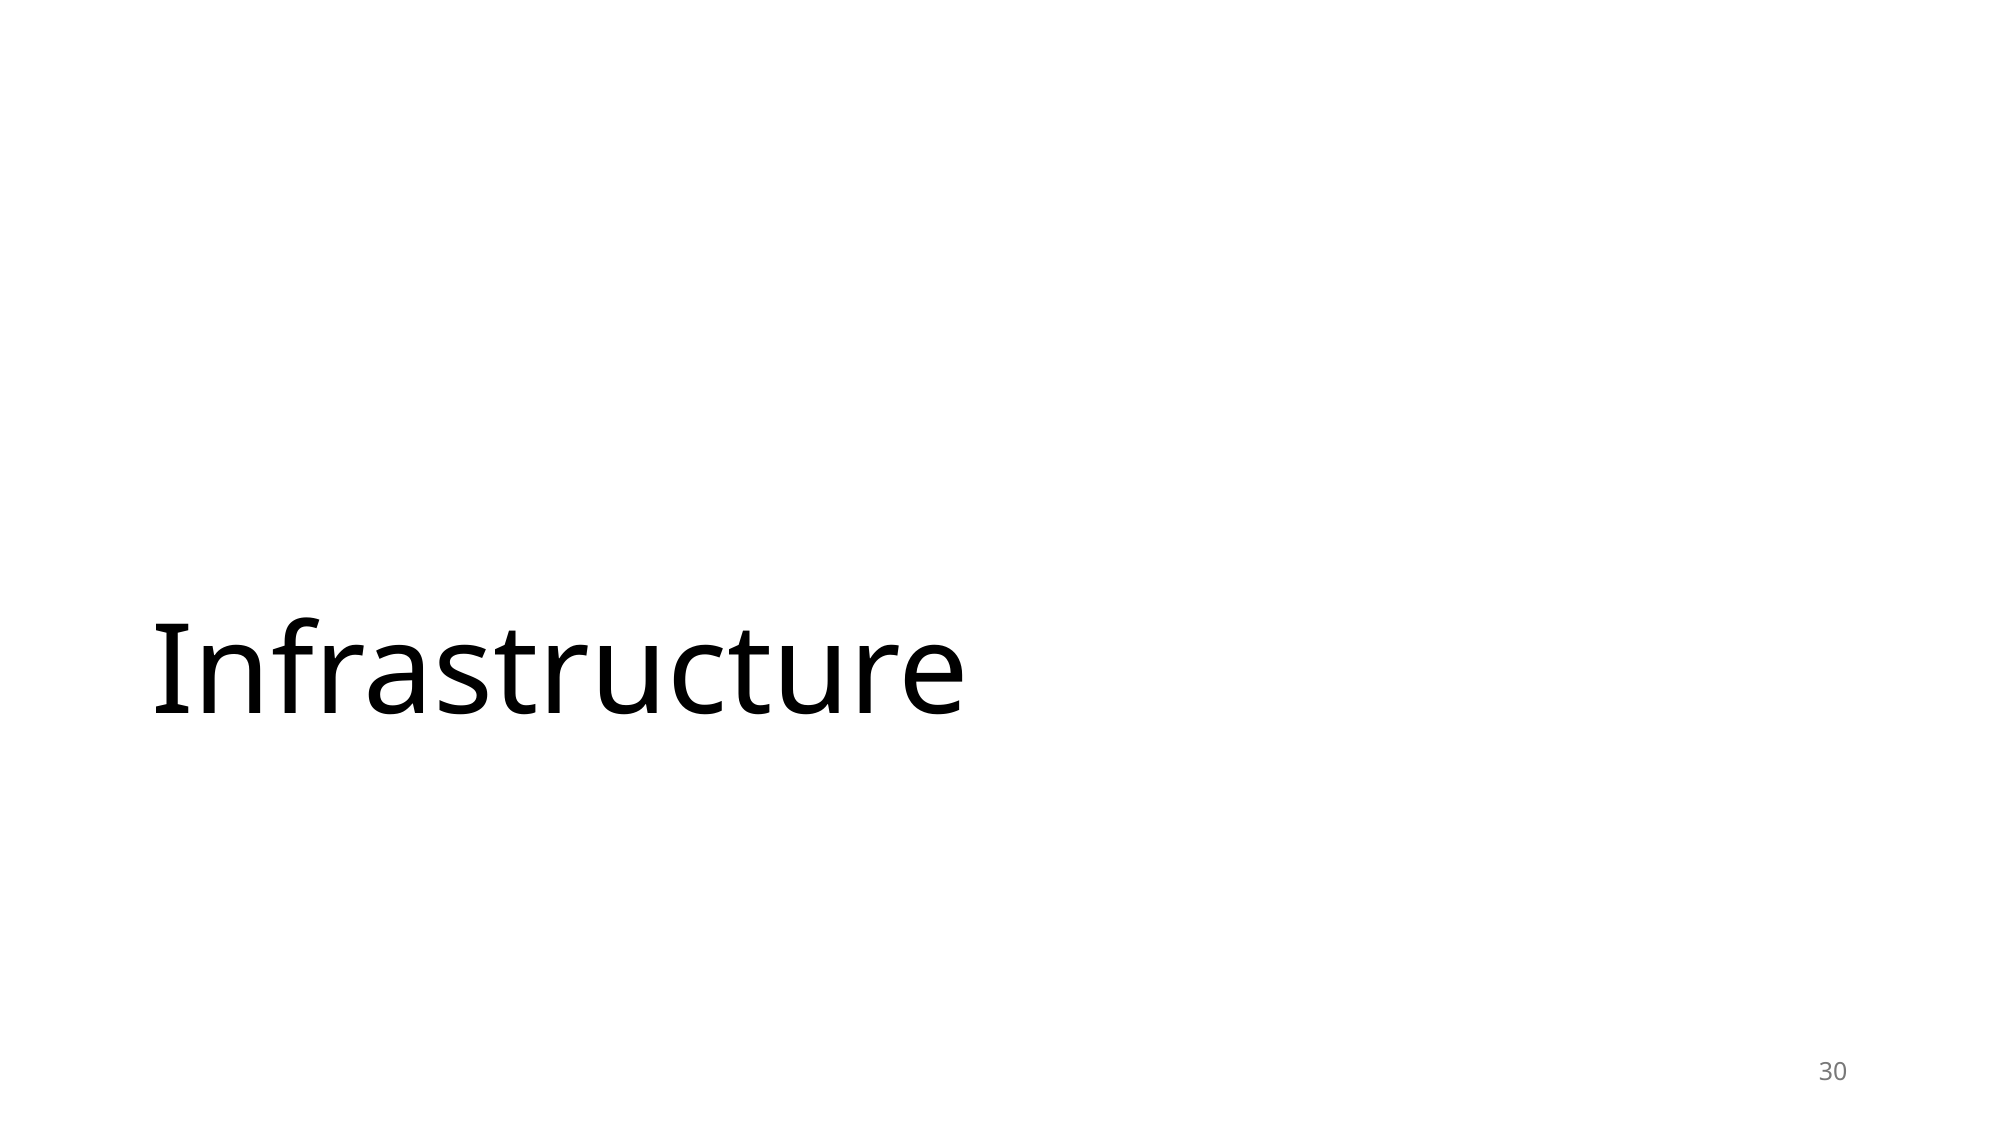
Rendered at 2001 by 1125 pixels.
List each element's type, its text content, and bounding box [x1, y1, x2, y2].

slide_number 30 [1412, 1042, 1863, 1103]
title Infrastructure [136, 280, 1862, 749]
